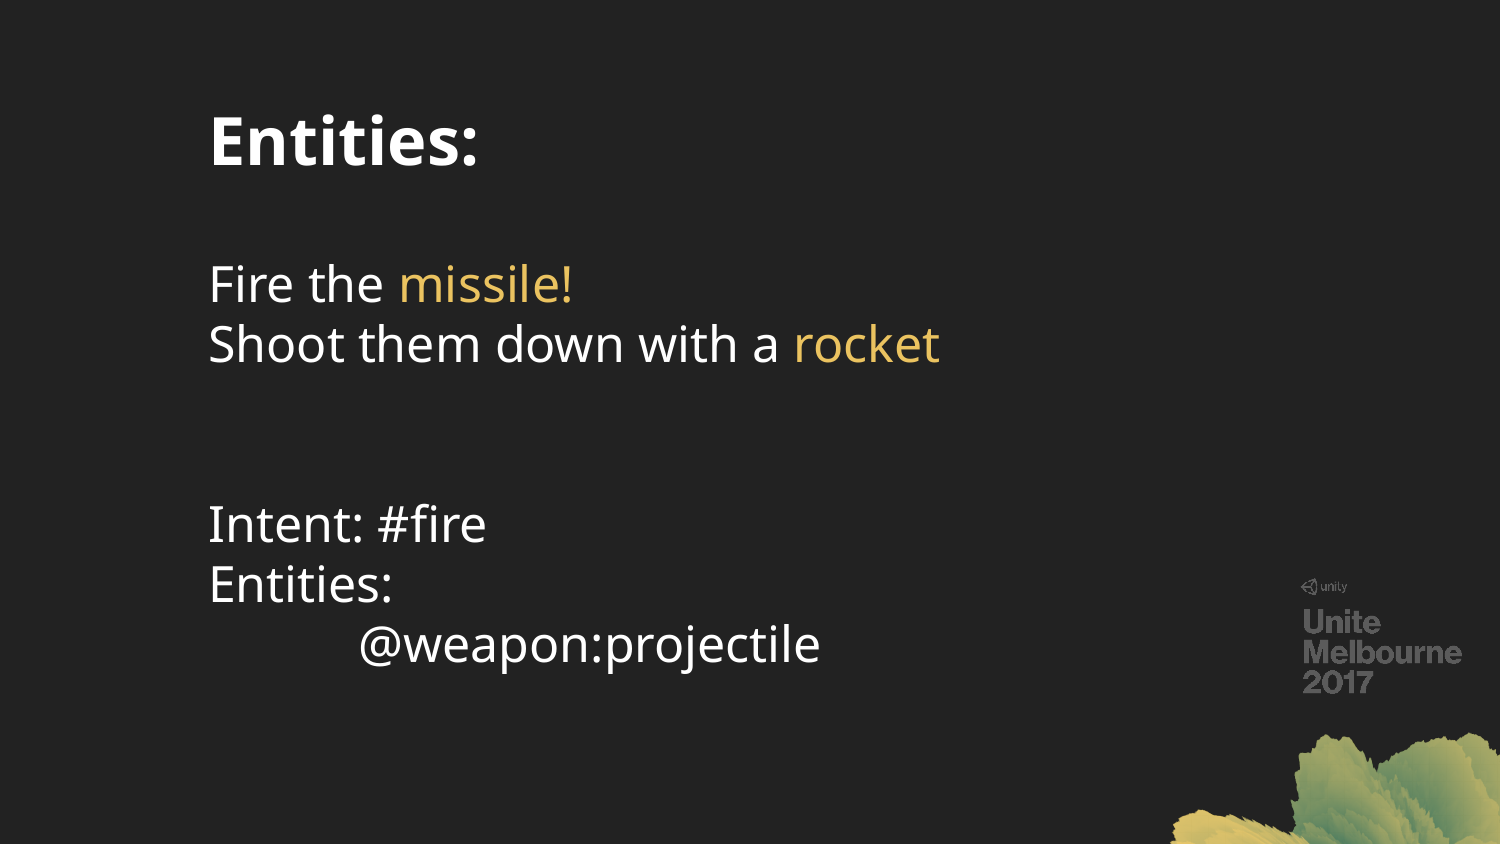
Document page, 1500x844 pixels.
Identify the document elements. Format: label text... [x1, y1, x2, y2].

picture [1160, 714, 1500, 844]
title Entities: [208, 66, 1358, 221]
text_box Fire the missile! Shoot them down with a rocket Intent: #fire Entities: @weapon:projectile [208, 251, 955, 723]
